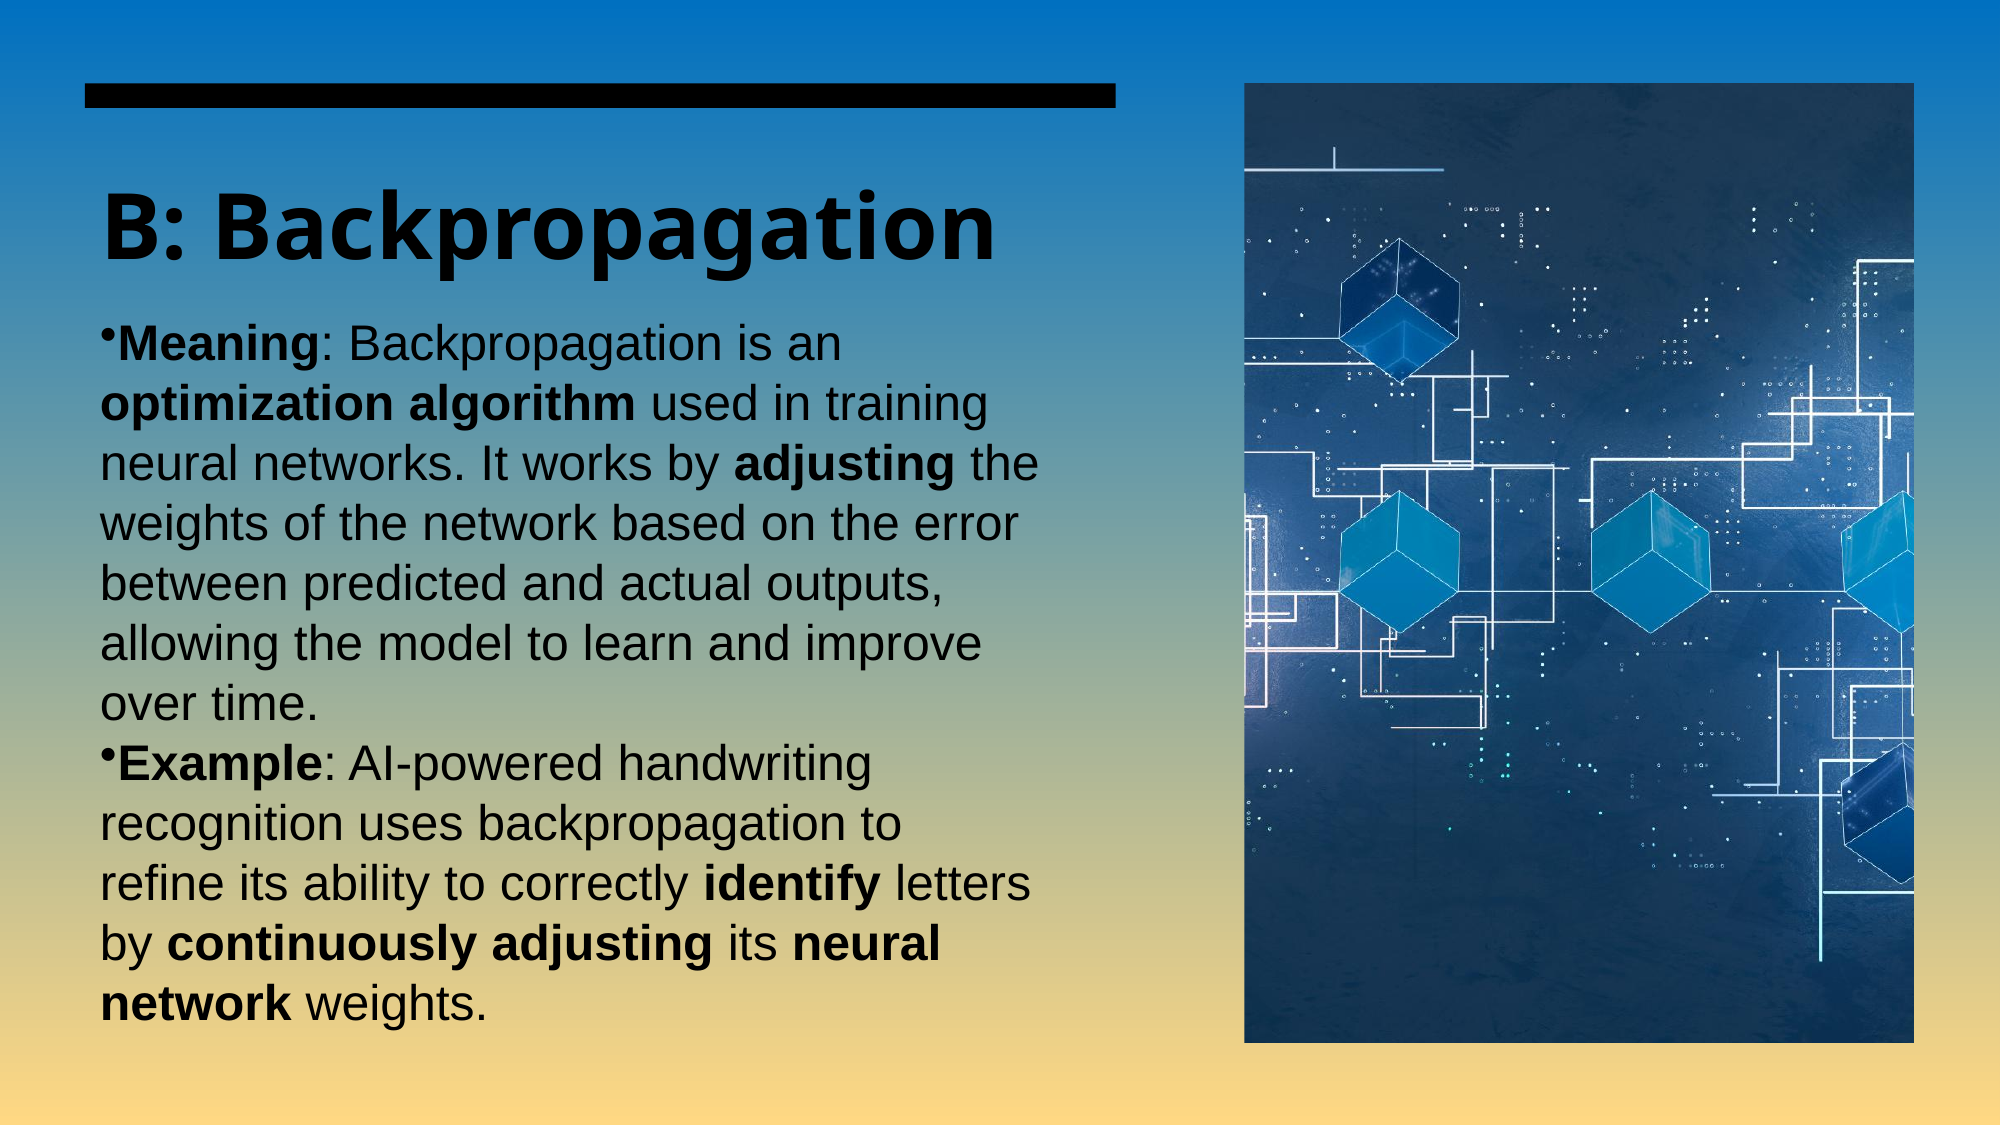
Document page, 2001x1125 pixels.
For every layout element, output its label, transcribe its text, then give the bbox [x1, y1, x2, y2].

text_box [0, 0, 2000, 1125]
title B: Backpropagation [85, 160, 1119, 401]
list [1243, 82, 1915, 1043]
list Meaning: Backpropagation is an optimization algorithm used in training neural networks. It works by adjusting the weights of the network based on the error between predicted and actual outputs, allowing the model to learn and improve over time. Example: AI-powered handwriting recognition uses backpropagation to refine its ability to correctly identify letters by continuously adjusting its neural network weights. [84, 303, 1056, 1039]
text_box [83, 82, 1117, 109]
